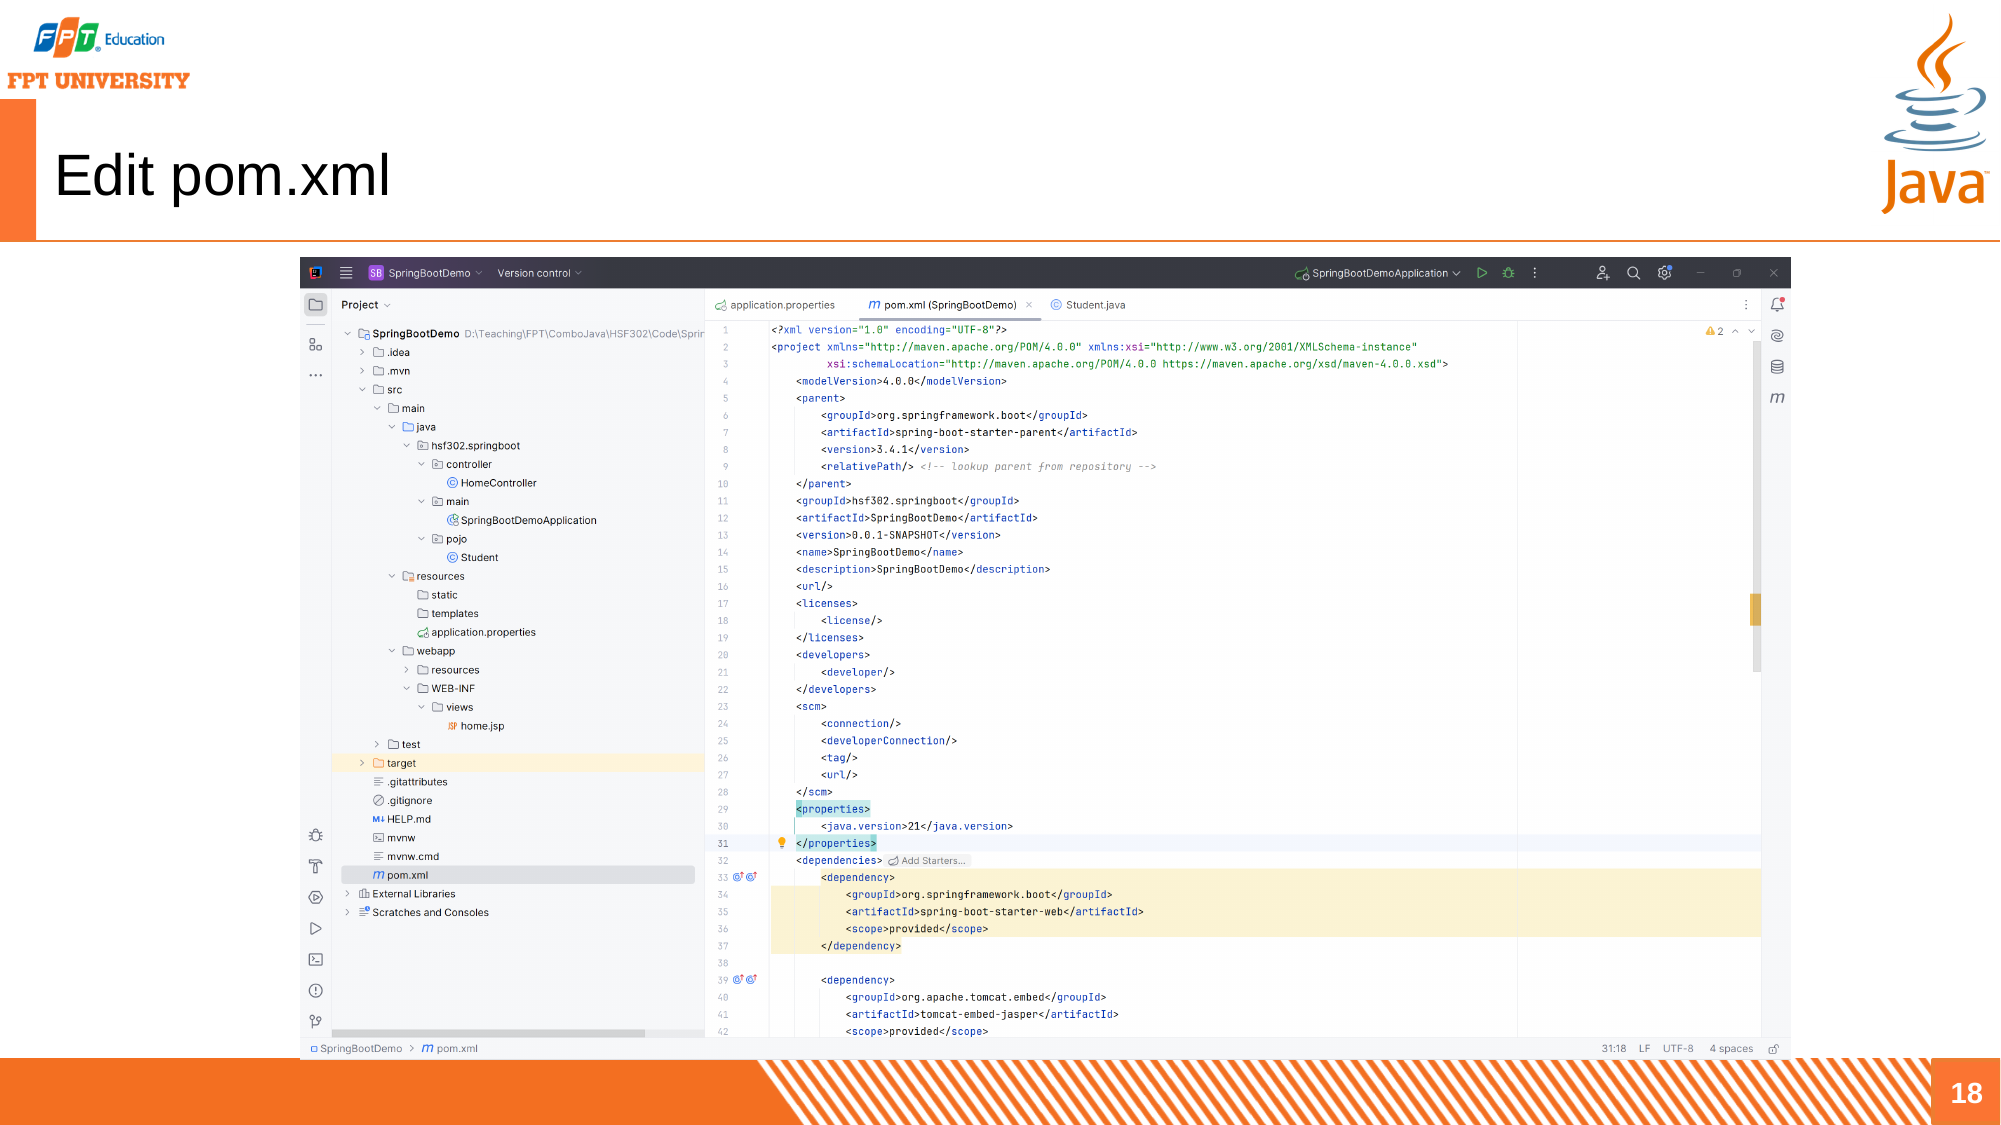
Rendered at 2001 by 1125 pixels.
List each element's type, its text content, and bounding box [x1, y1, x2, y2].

picture [0, 2, 197, 99]
slide_number 18 [1933, 1059, 2000, 1124]
picture [0, 257, 1934, 1125]
picture [1868, 4, 2000, 226]
title Edit pom.xml [39, 123, 1872, 230]
